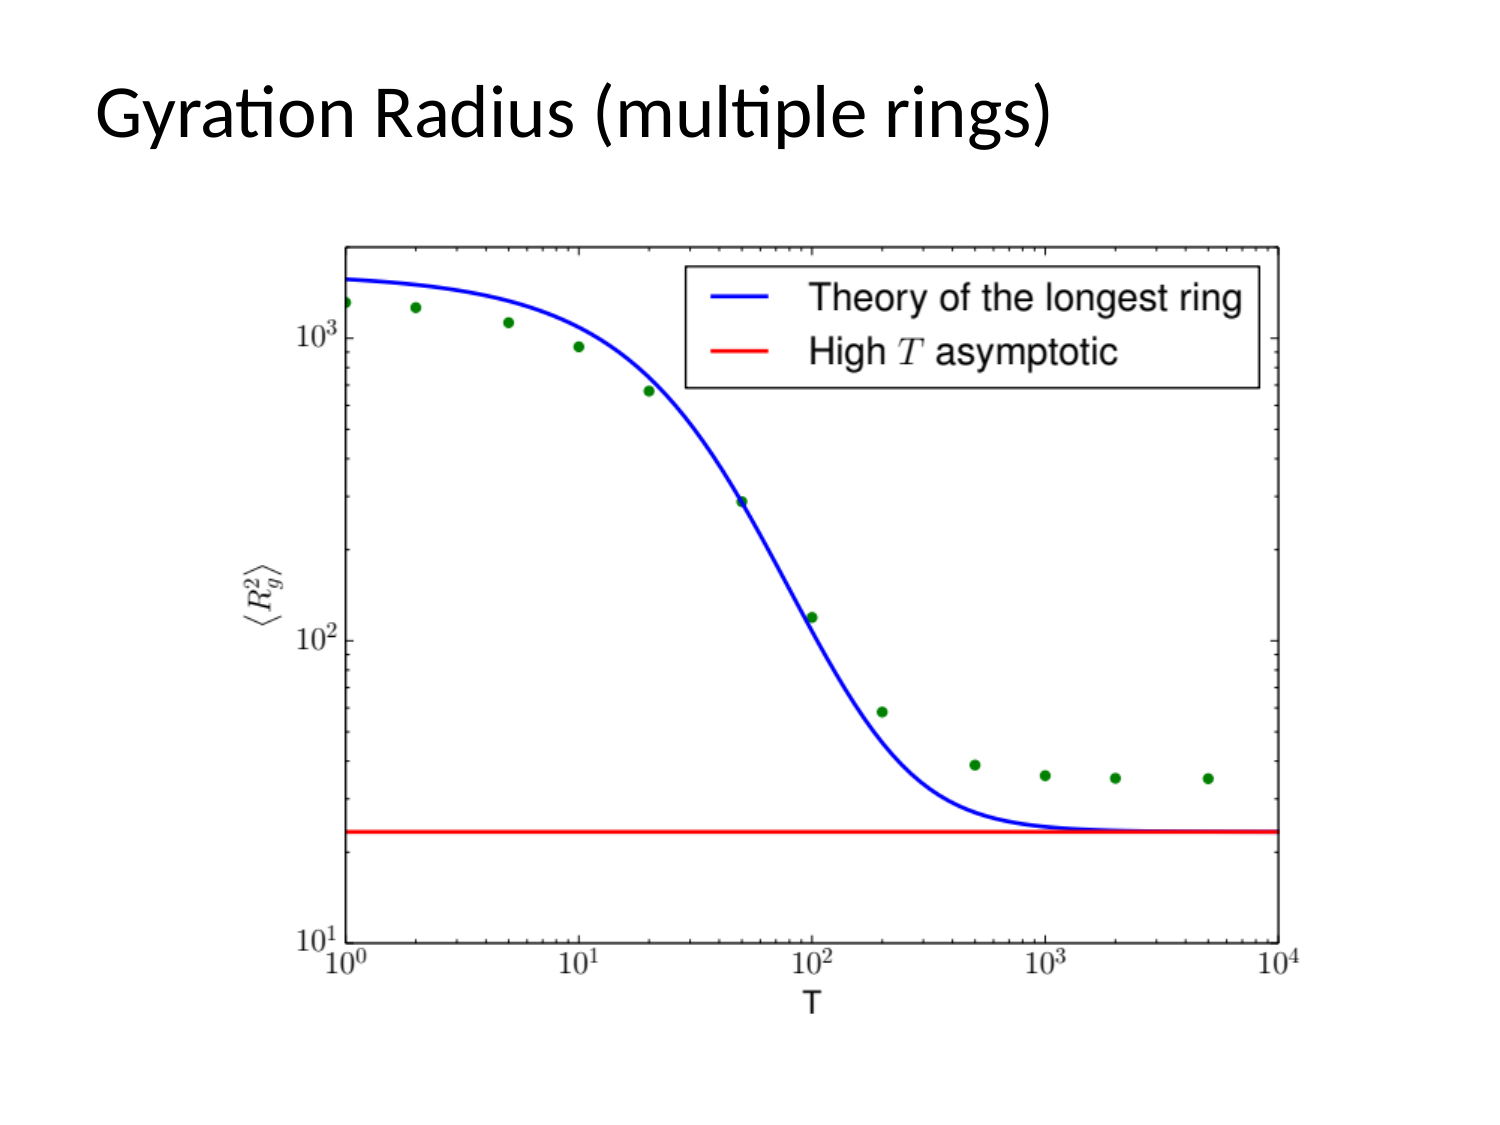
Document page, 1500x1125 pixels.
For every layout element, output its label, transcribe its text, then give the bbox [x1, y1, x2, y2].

picture [171, 204, 1334, 1072]
text_box Gyration Radius (multiple rings) [81, 54, 1071, 160]
